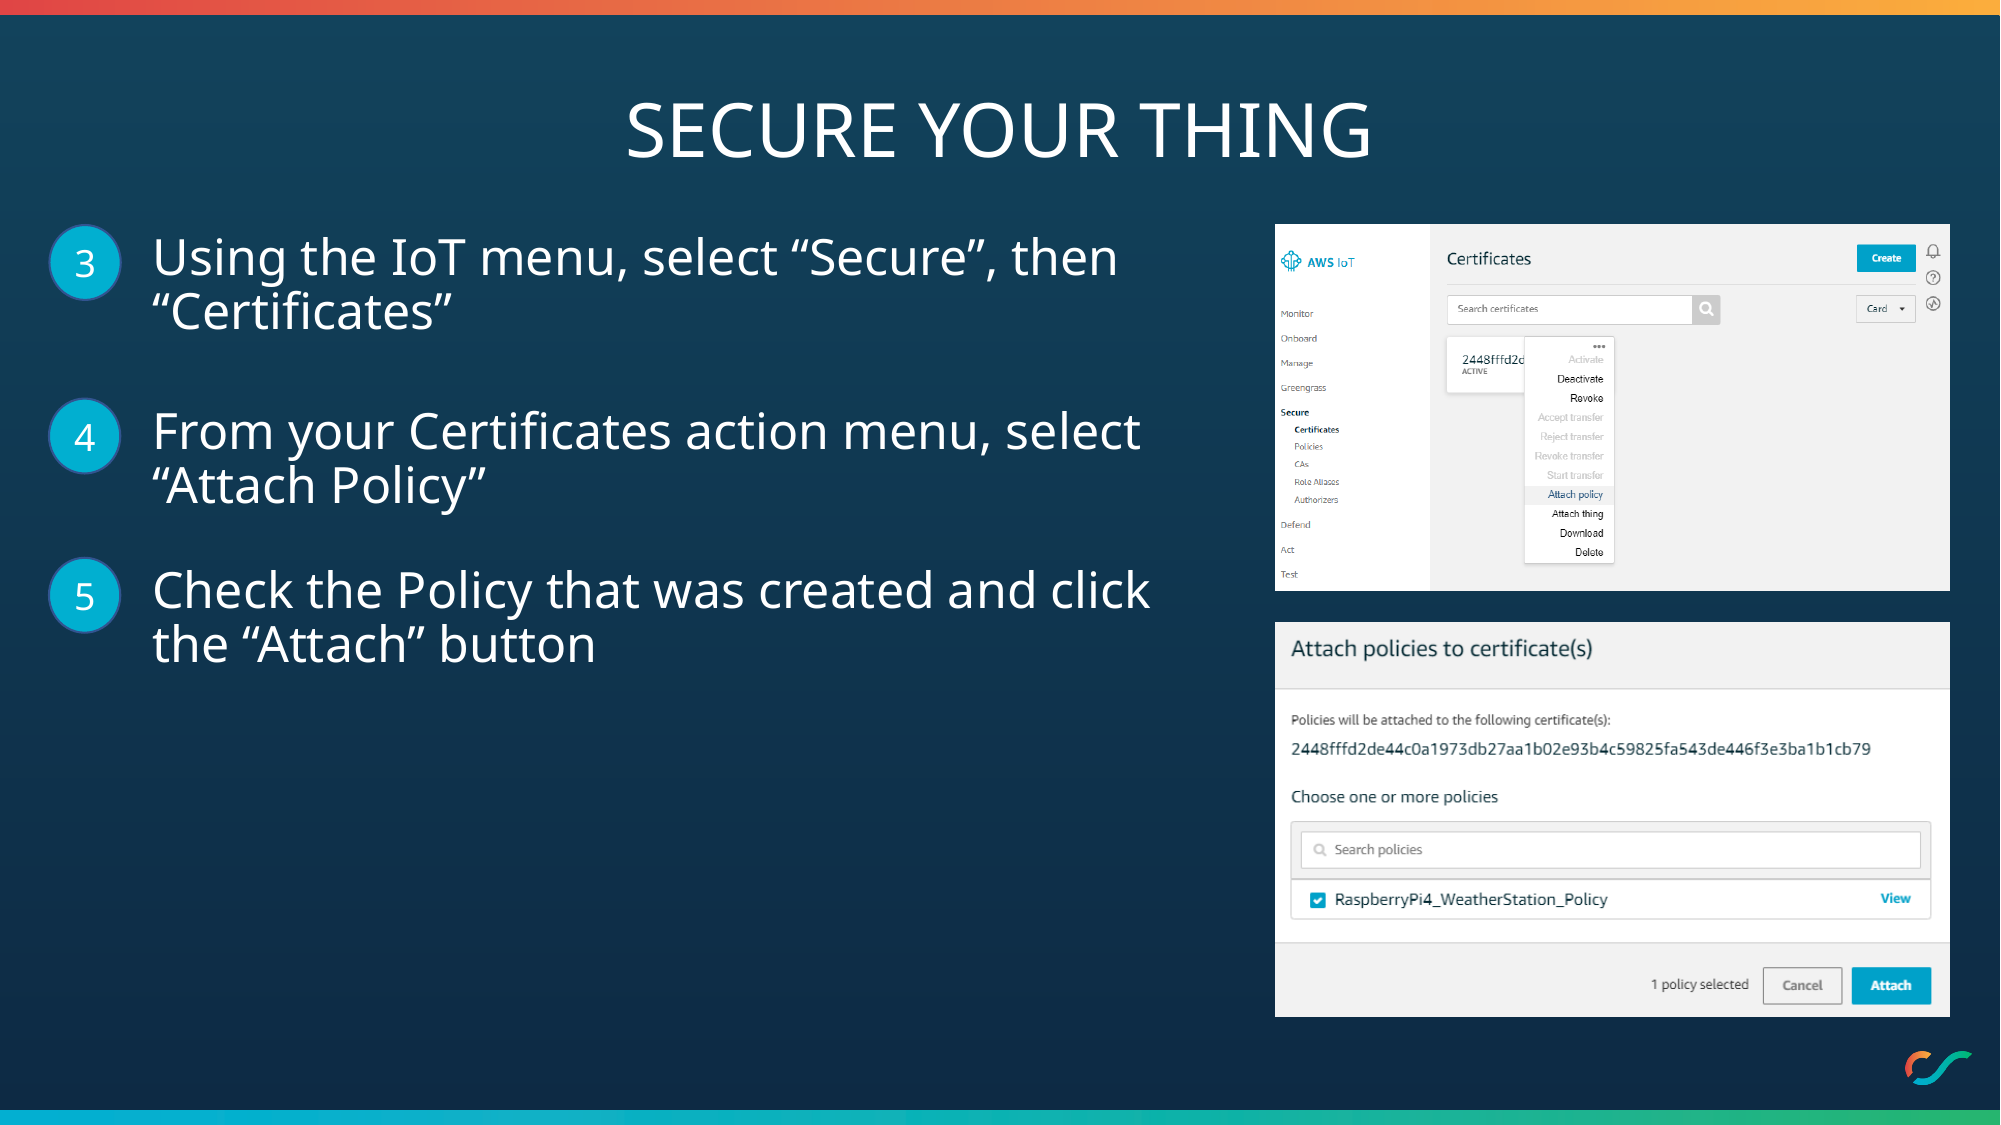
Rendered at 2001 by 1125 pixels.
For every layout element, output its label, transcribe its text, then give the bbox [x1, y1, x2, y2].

text_box 3 [48, 223, 122, 301]
text_box Check the Policy that was created and click the “Attach” button [137, 557, 1227, 692]
text_box Using the IoT menu, select “Secure”, then “Certificates” [138, 224, 1228, 360]
picture [1896, 1041, 1982, 1095]
picture [1274, 622, 1950, 1017]
title Secure your Thing [137, 66, 1863, 201]
picture [0, 0, 2000, 16]
text_box 5 [47, 556, 122, 634]
text_box 4 [47, 397, 122, 475]
text_box From your Certificates action menu, select “Attach Policy” [137, 398, 1227, 533]
picture [0, 1110, 2000, 1125]
picture [1274, 224, 1950, 591]
